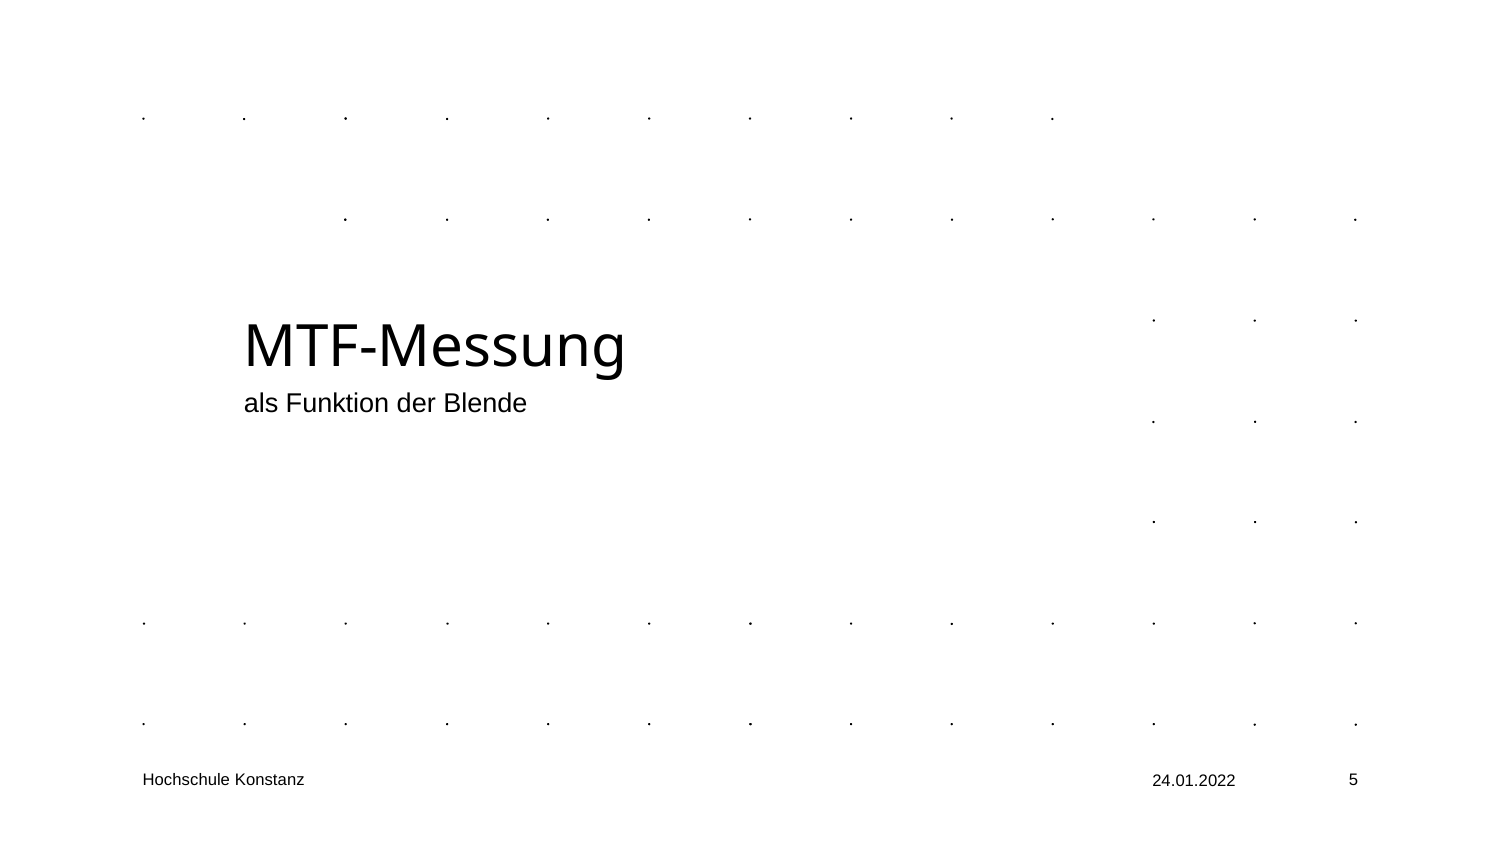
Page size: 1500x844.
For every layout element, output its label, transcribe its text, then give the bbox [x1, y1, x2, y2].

list als Funktion der Blende [229, 378, 1154, 426]
list MTF-Messung [229, 300, 1154, 375]
